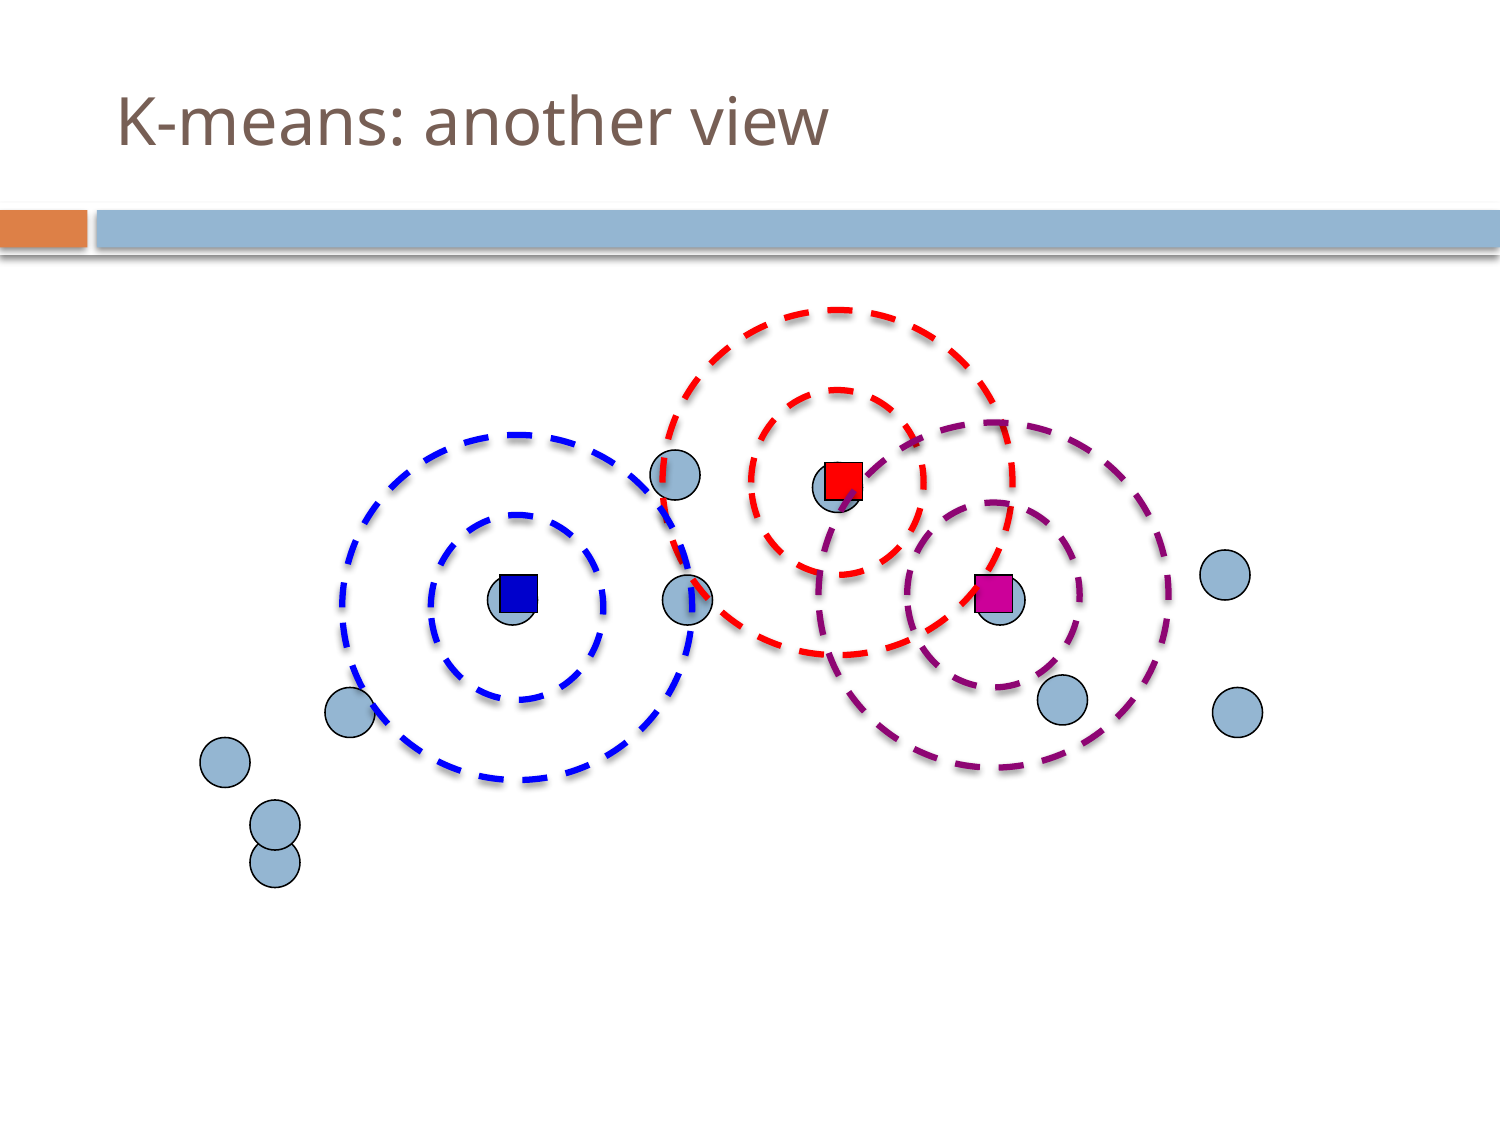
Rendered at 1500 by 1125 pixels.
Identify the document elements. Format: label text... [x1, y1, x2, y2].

text_box [1200, 549, 1251, 601]
text_box [695, 600, 709, 624]
text_box [200, 737, 251, 788]
text_box [341, 434, 694, 781]
text_box [650, 454, 660, 493]
title K-means: another view [100, 37, 1438, 200]
text_box [906, 501, 1081, 689]
text_box [429, 514, 605, 701]
text_box [1212, 687, 1263, 738]
text_box [249, 799, 301, 851]
text_box [817, 421, 1170, 769]
text_box [324, 687, 374, 738]
text_box [249, 844, 301, 888]
text_box [750, 389, 915, 573]
text_box [661, 309, 1002, 656]
